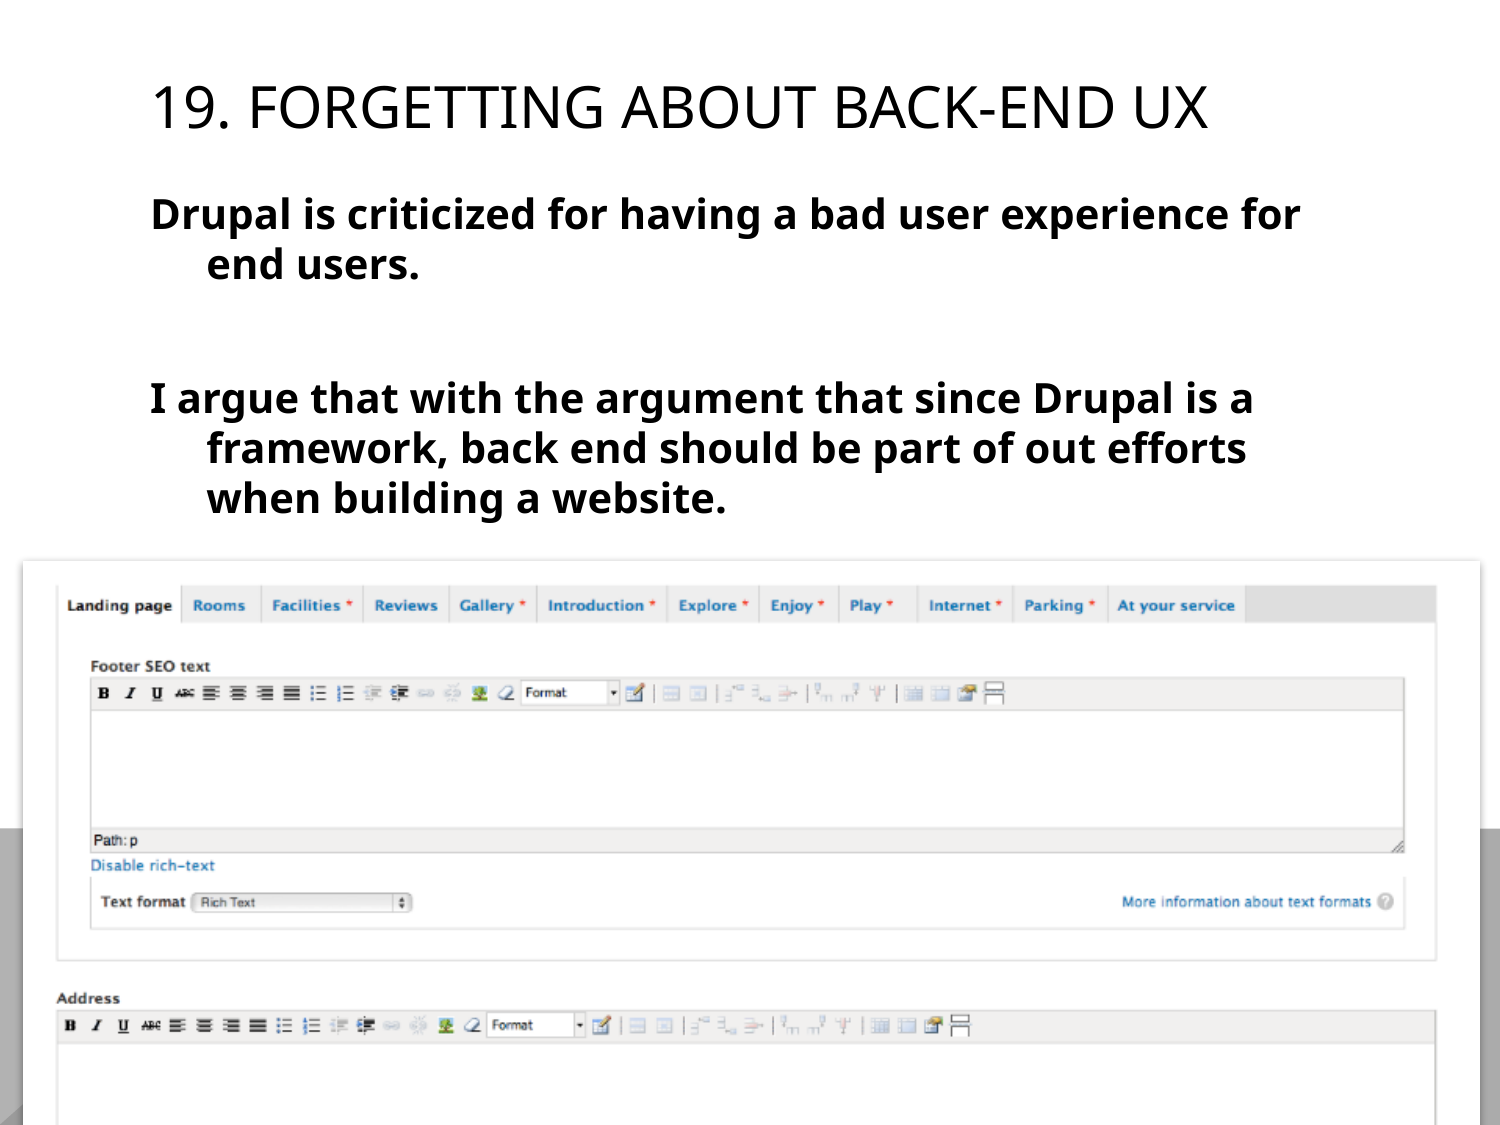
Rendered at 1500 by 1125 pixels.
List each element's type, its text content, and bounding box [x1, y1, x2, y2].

list Drupal is criticized for having a bad user experience for end users. I argue that with the argument that since Drupal is a framework, back end should be part of out efforts when building a website. [135, 180, 1369, 558]
title 19. Forgetting about Back-end uX [135, 60, 1369, 150]
picture [37, 575, 1466, 1125]
